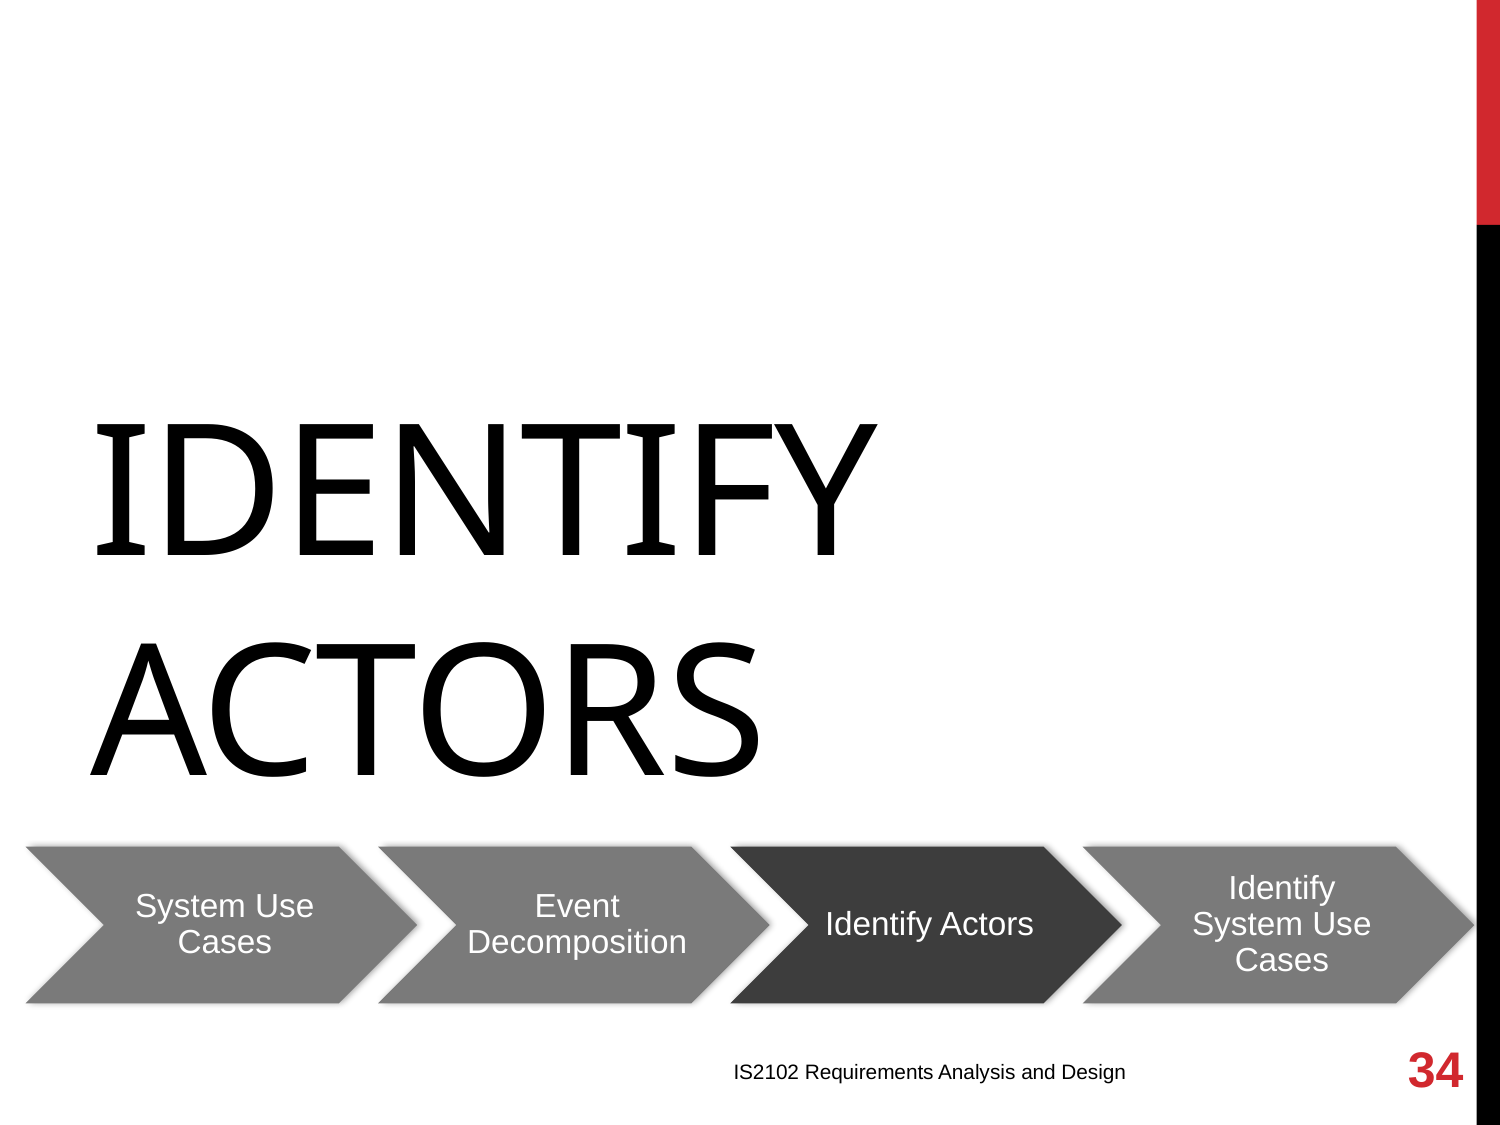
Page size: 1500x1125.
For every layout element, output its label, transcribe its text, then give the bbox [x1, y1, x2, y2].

title Identify Actors [75, 237, 1350, 719]
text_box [24, 724, 1476, 1125]
